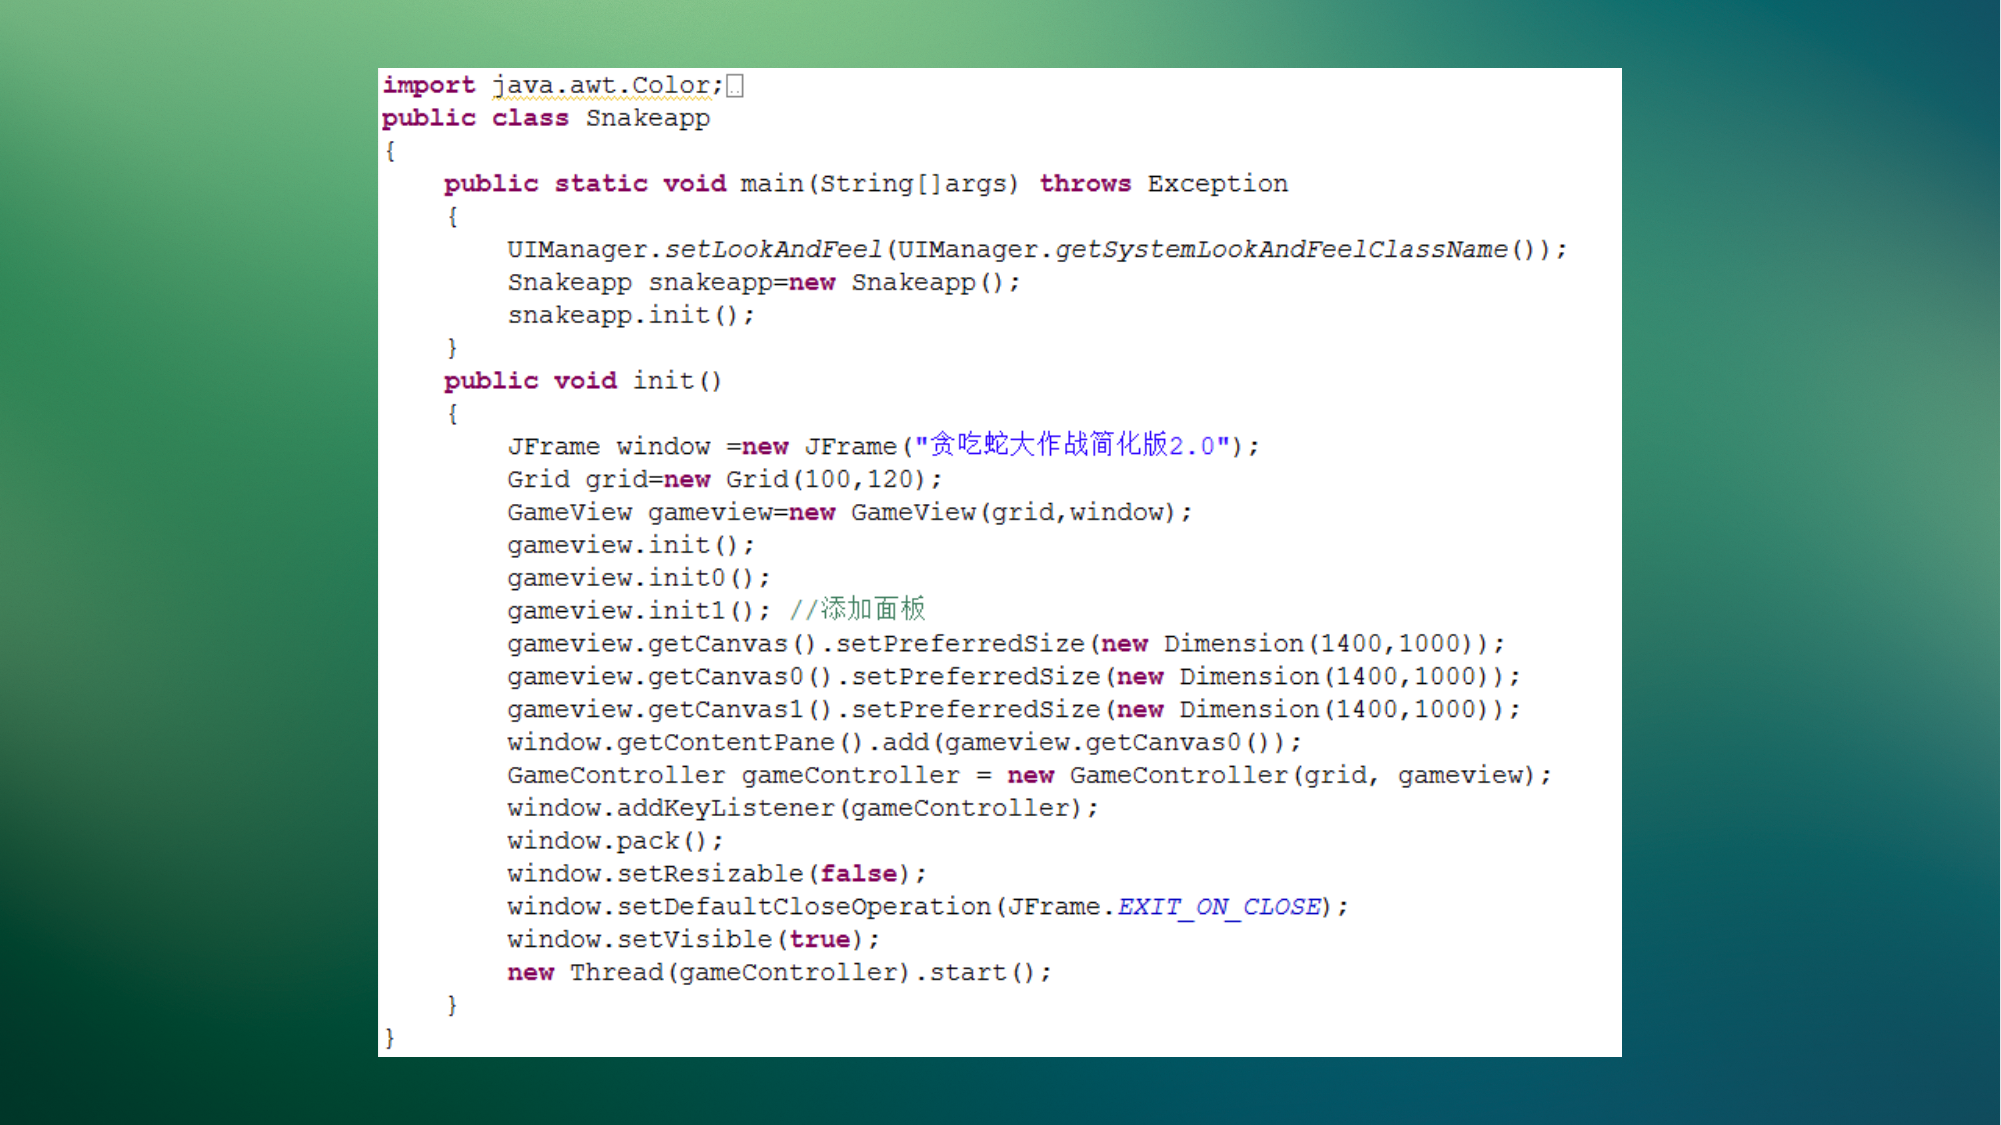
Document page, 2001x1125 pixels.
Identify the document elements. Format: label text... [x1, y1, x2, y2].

picture [1611, 1102, 1618, 1108]
picture [0, 0, 2001, 1125]
picture [1423, 1092, 1430, 1098]
picture [1572, 1097, 1582, 1107]
picture [1508, 1084, 1514, 1091]
picture [1360, 1107, 1368, 1112]
picture [1397, 1097, 1404, 1104]
picture [1375, 1099, 1382, 1106]
title 游戏视图 [137, 59, 1863, 278]
